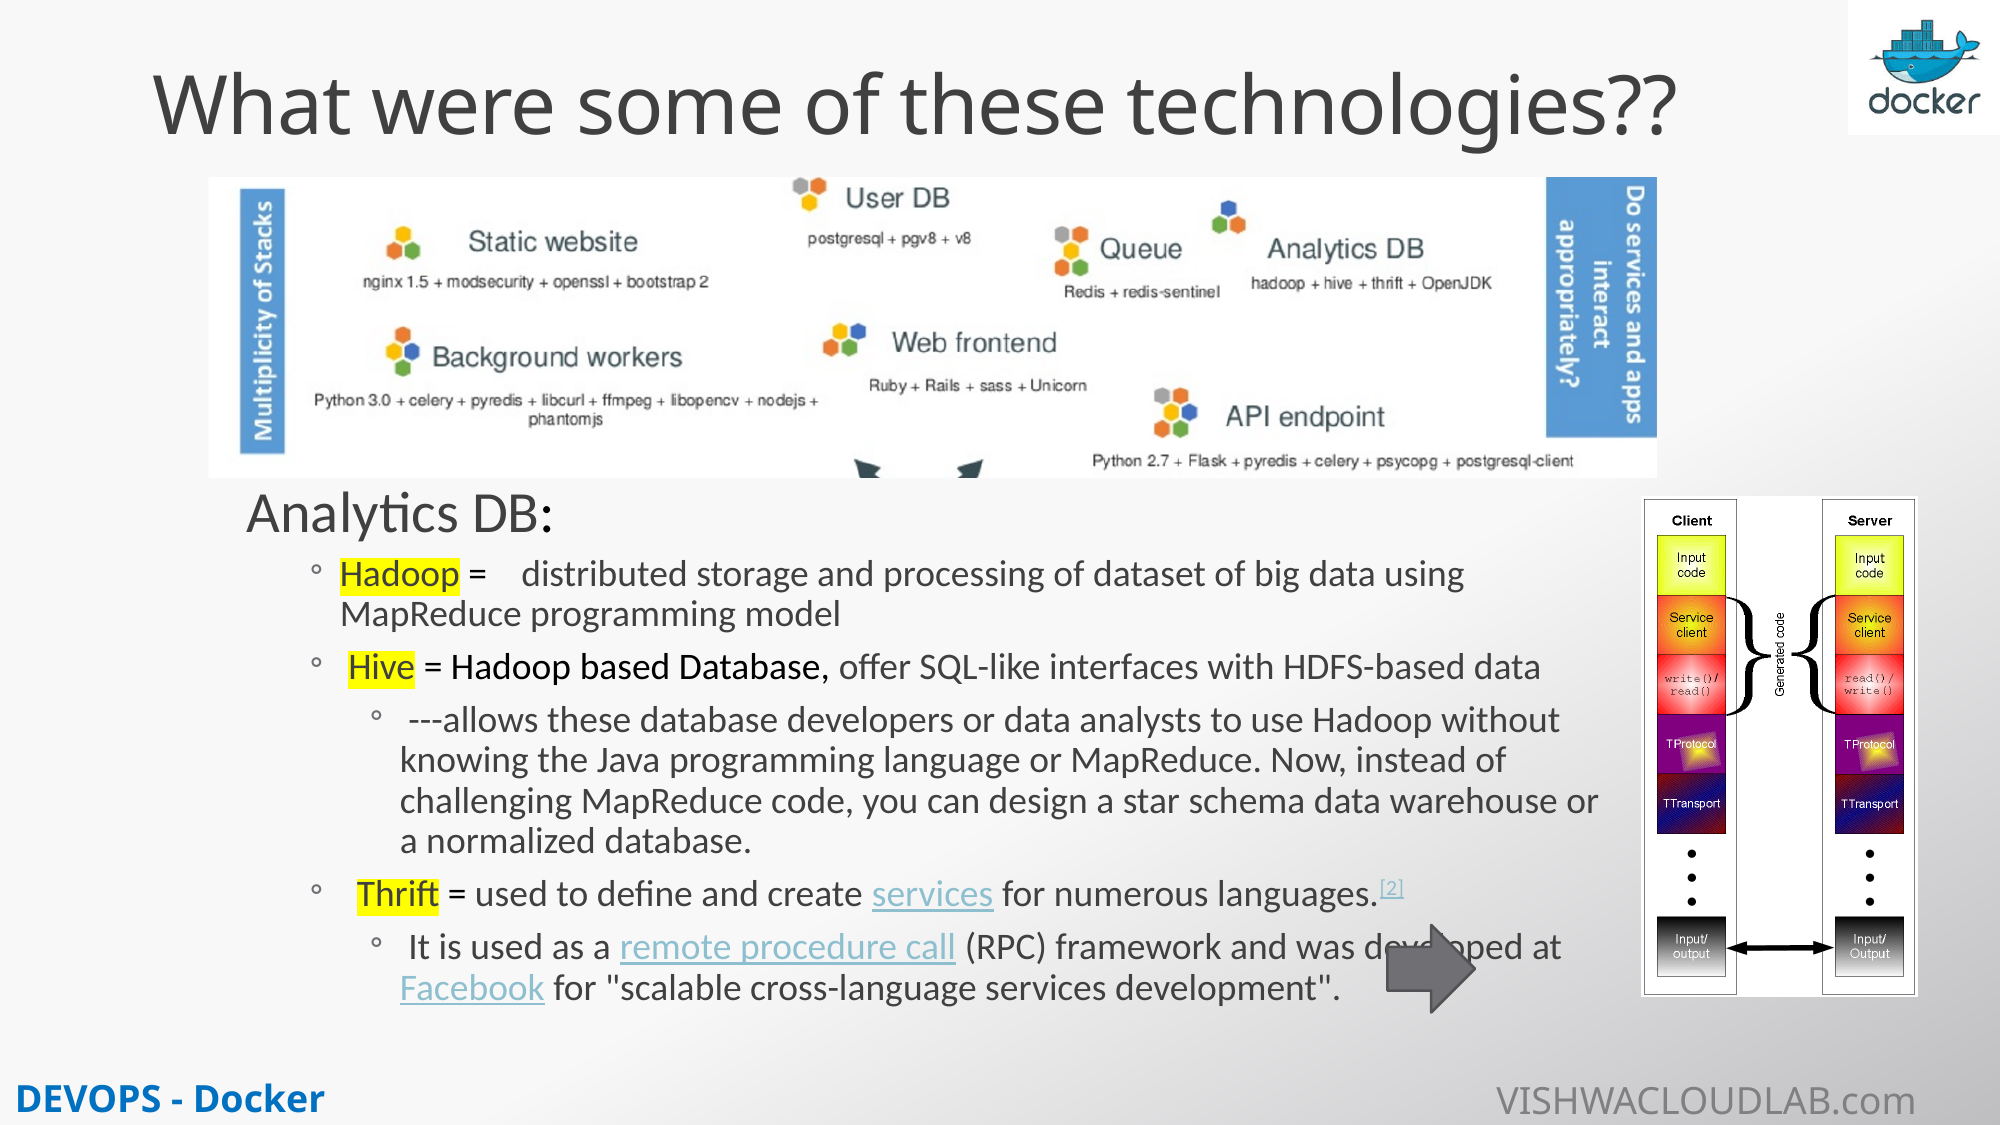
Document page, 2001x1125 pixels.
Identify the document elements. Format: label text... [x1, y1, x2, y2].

picture [1848, 0, 2000, 135]
title What were some of these technologies?? [137, 55, 1728, 159]
text_box [1386, 923, 1476, 1014]
list Analytics DB: Hadoop = distributed storage and processing of dataset of big data using MapReduce programming model Hive = Hadoop based Database, offer SQL-like interfaces with HDFS-based data ---allows these database developers or data analysts to use Hadoop without knowing the Java programming language or MapReduce. Now, instead of challenging MapReduce code, you can design a star schema data warehouse or a normalized database. Thrift = used to define and create services for numerous languages.[2] It is used as a remote procedure call (RPC) framework and was developed at Facebook for "scalable cross-language services development". [246, 487, 1619, 1125]
picture [1640, 495, 1919, 997]
picture [207, 176, 1658, 478]
